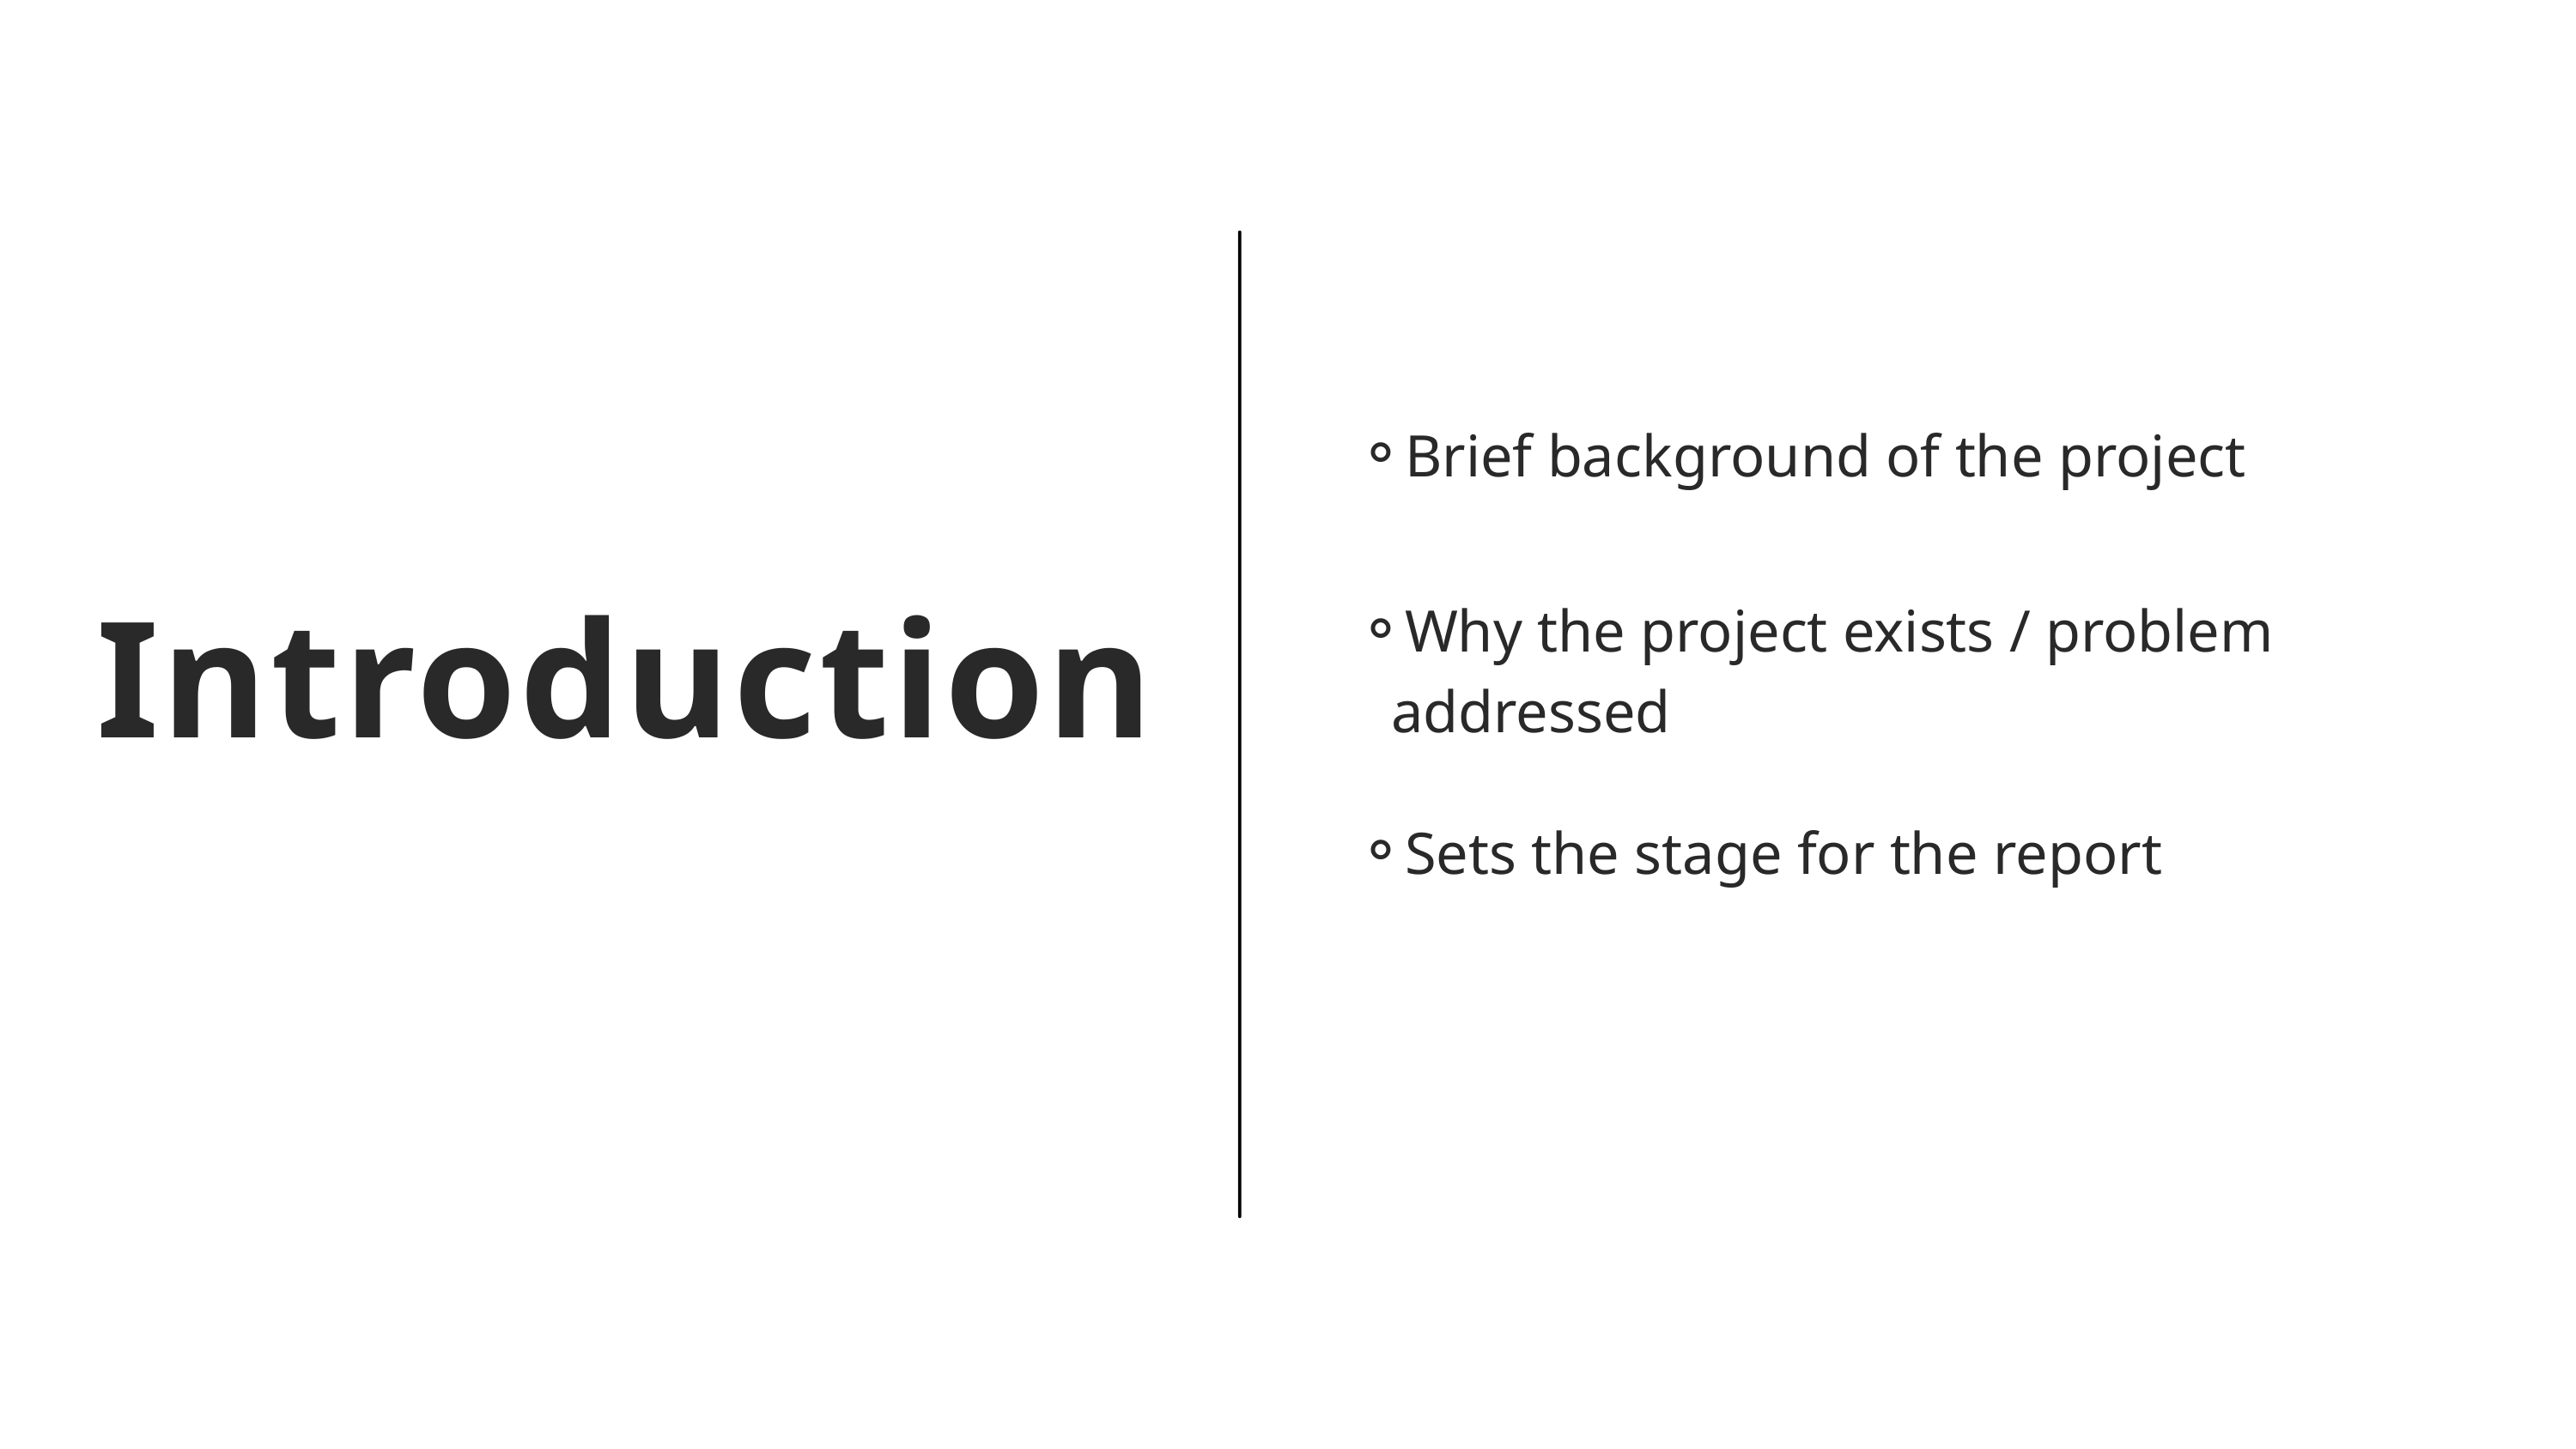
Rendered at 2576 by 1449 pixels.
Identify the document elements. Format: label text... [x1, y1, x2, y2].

text_box Why the project exists / problem addressed [1288, 584, 2373, 744]
text_box Brief background of the project [1288, 408, 2373, 488]
text_box Introduction [96, 609, 1193, 770]
text_box Sets the stage for the report [1288, 805, 2373, 886]
